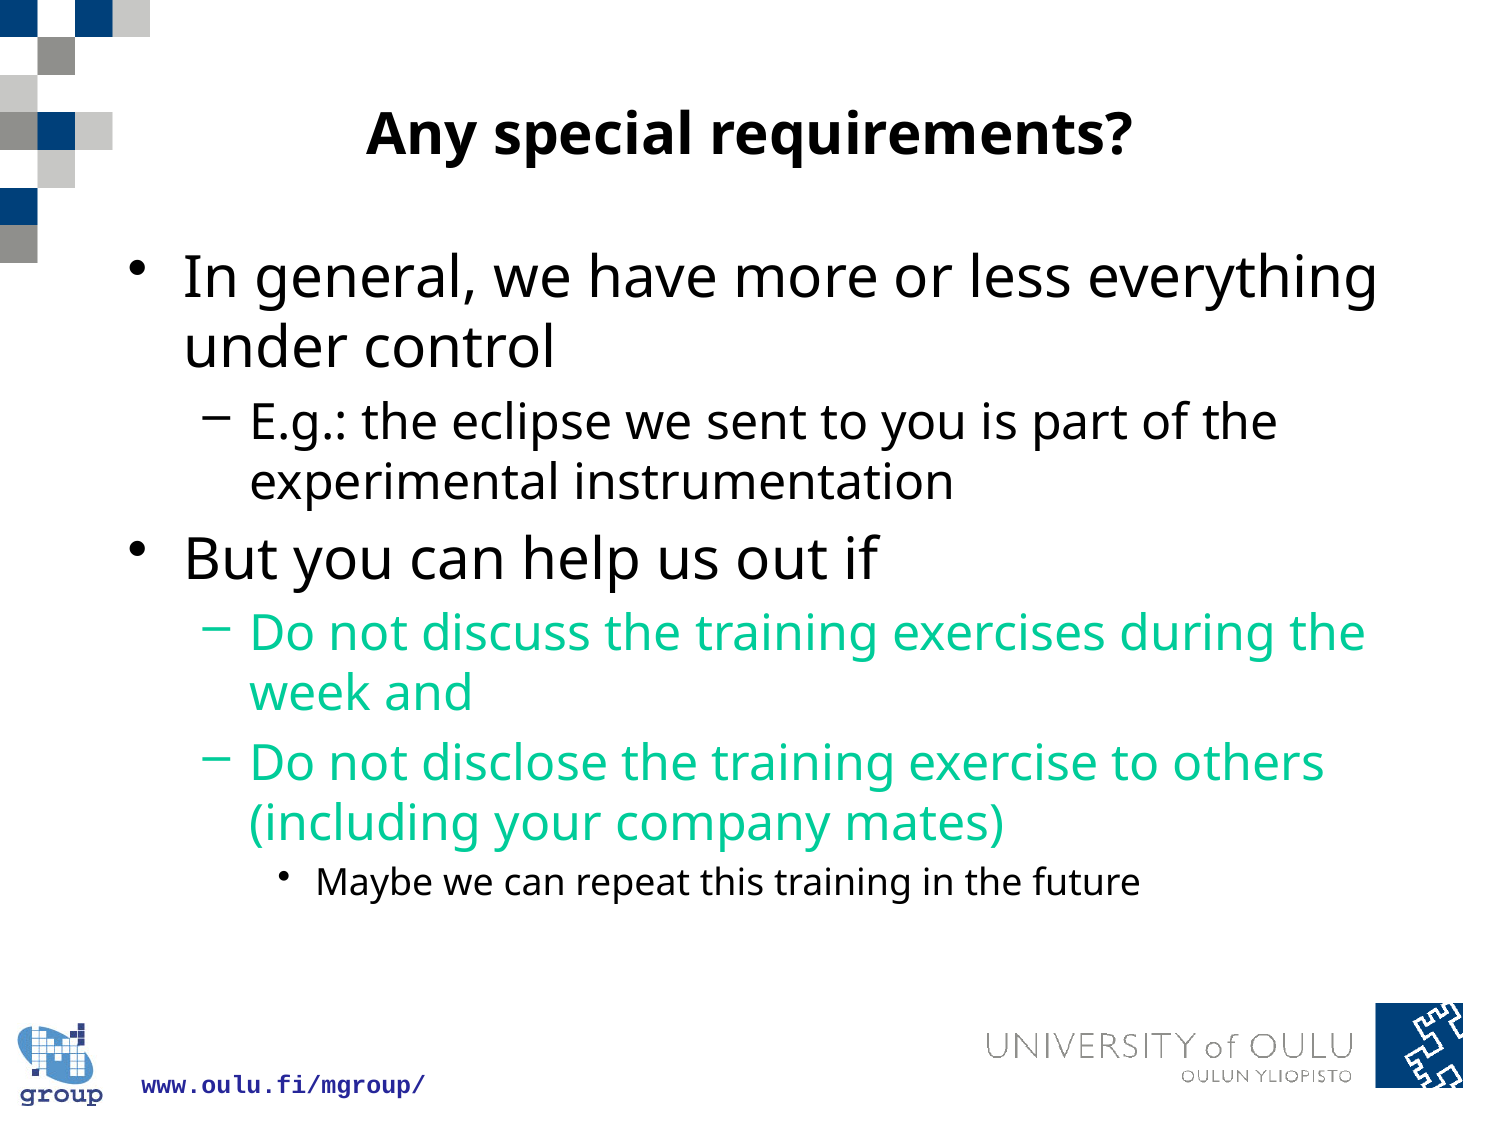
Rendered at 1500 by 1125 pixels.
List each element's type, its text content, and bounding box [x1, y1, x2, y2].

list In general, we have more or less everything under control E.g.: the eclipse we sent to you is part of the experimental instrumentation But you can help us out if Do not discuss the training exercises during the week and Do not disclose the training exercise to others (including your company mates) Maybe we can repeat this training in the future [112, 231, 1424, 1000]
picture [987, 1003, 1463, 1088]
picture [0, 0, 150, 263]
title Any special requirements? [112, 37, 1388, 225]
picture [17, 1023, 103, 1106]
